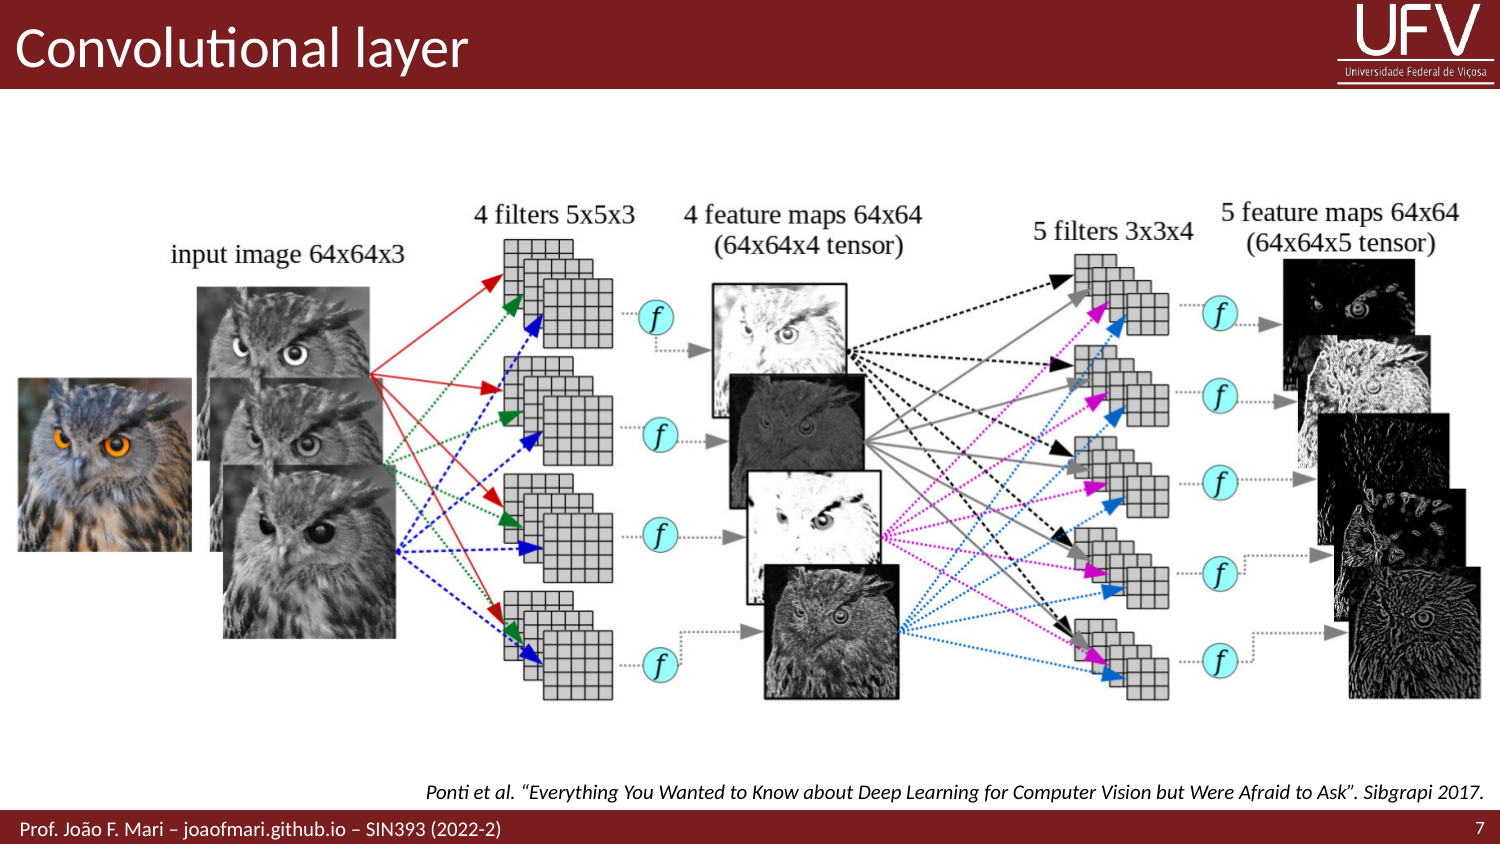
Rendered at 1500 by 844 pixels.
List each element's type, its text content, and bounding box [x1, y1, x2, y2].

picture [0, 184, 1500, 716]
text_box Ponti et al. “Everything You Wanted to Know about Deep Learning for Computer Vision but Were Afraid to Ask”. Sibgrapi 2017. [76, 771, 1500, 812]
title Convolutional layer [0, 0, 1500, 89]
footer Prof. João F. Mari – joaofmari.github.io – SIN393 (2022-2) [0, 812, 1034, 844]
slide_number 7 [1328, 812, 1500, 844]
